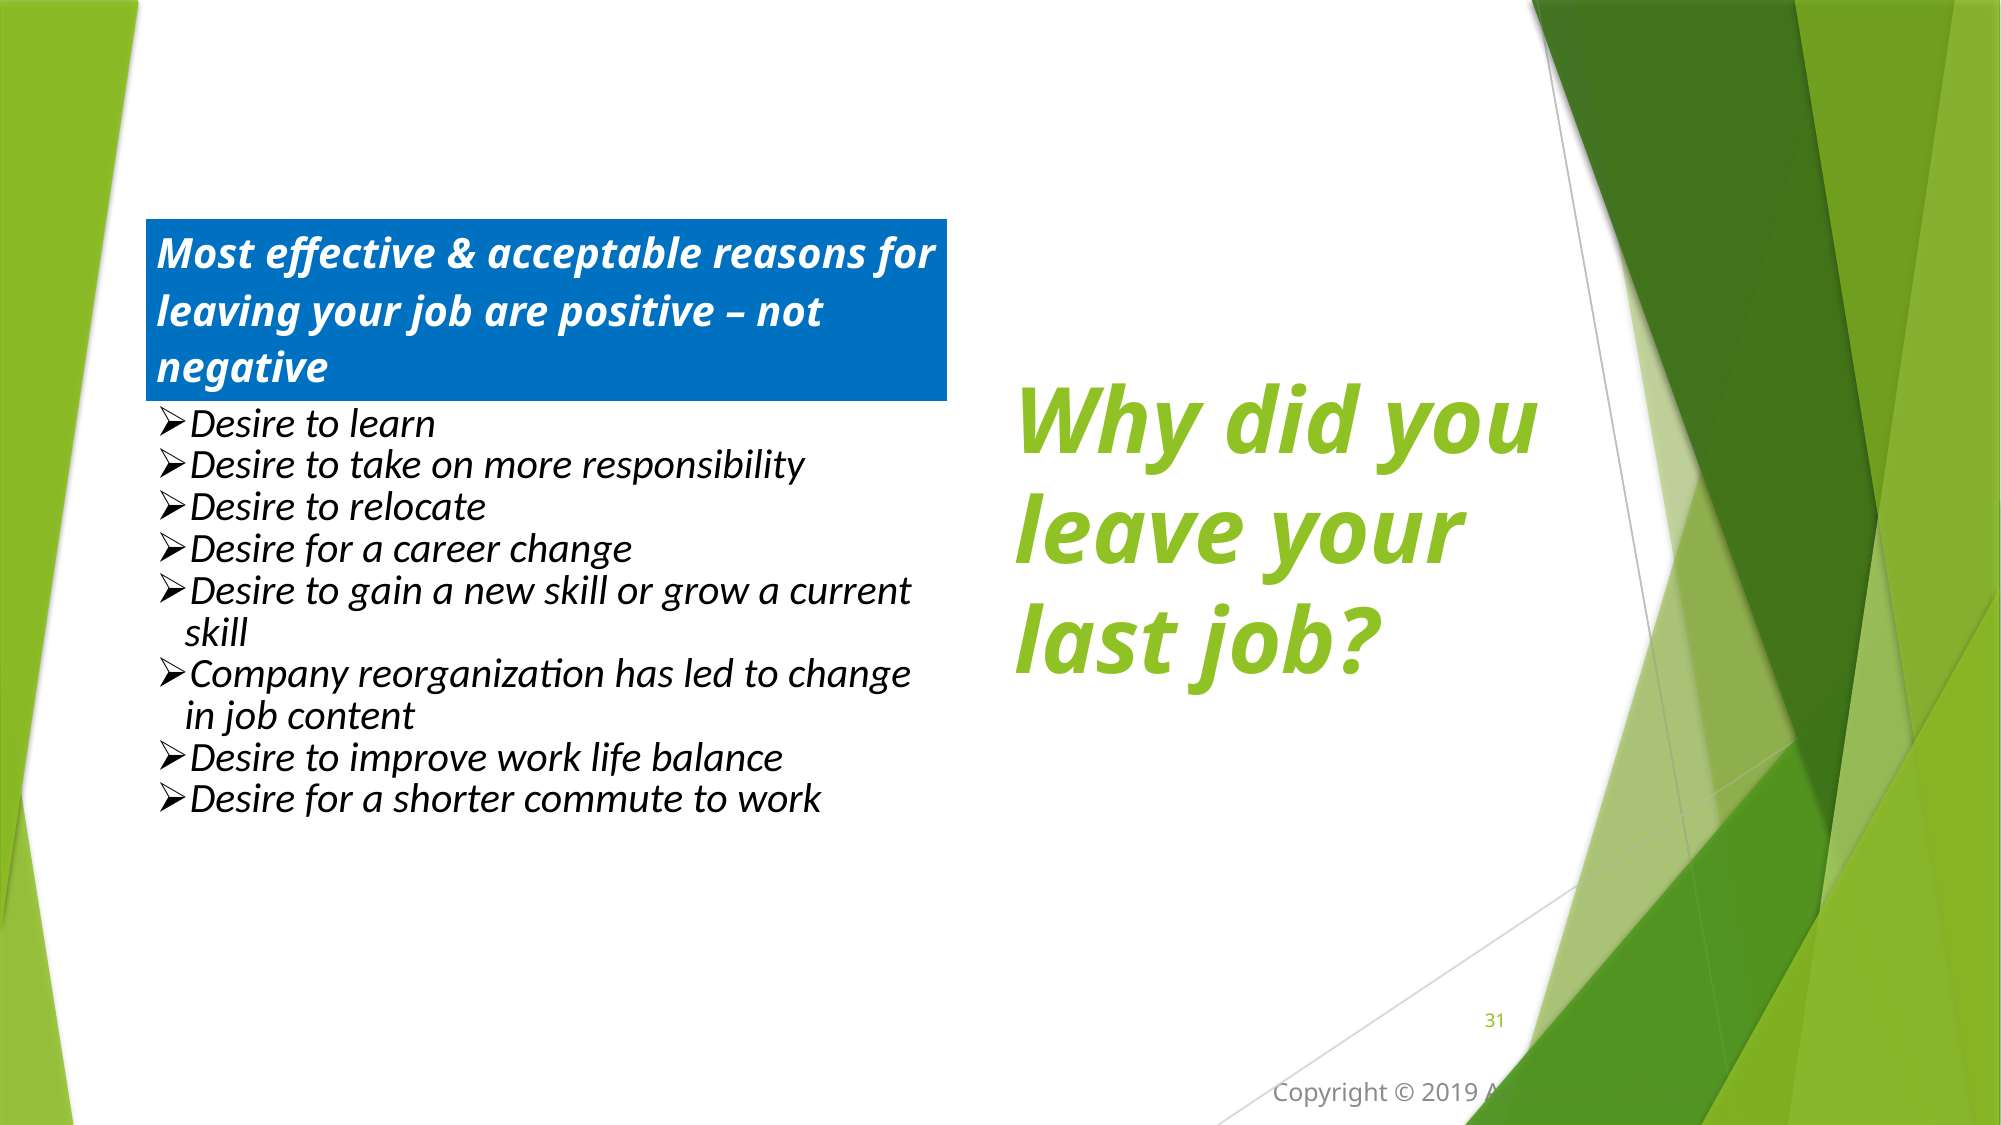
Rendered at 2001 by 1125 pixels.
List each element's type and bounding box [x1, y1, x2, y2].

text_box [0, 0, 2000, 1125]
